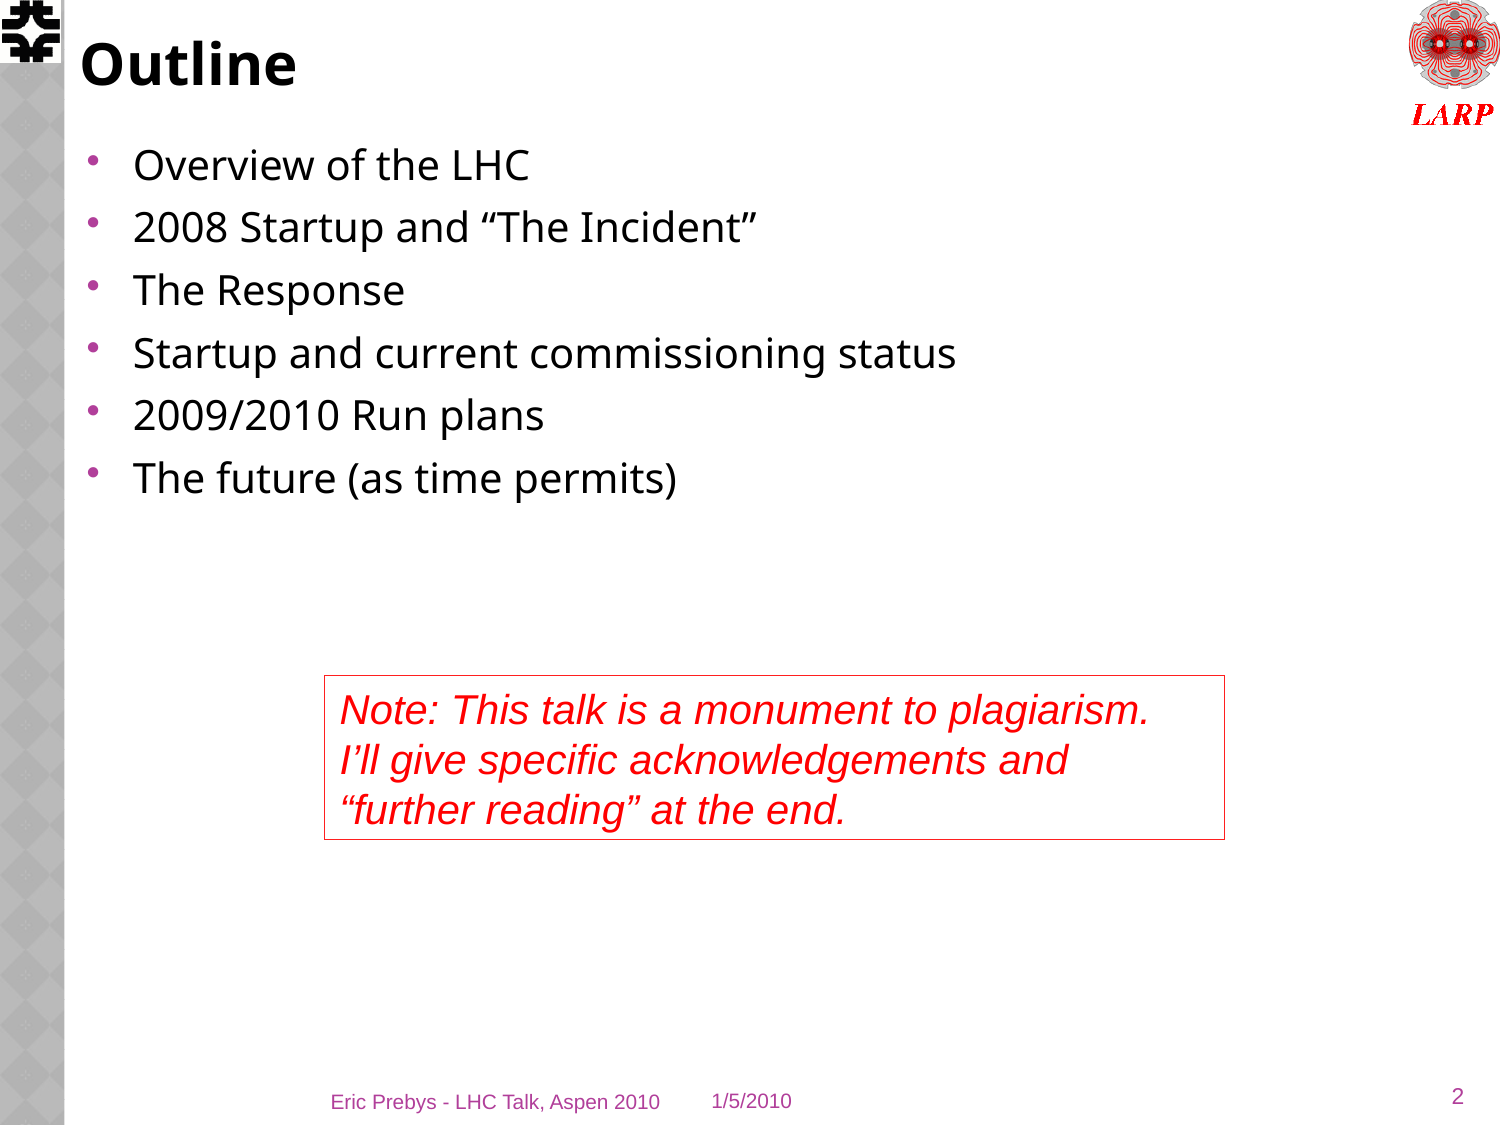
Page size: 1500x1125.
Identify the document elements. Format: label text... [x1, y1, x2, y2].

table_cell 3.5 [0, 0, 65, 1125]
text_box Note: This talk is a monument to plagiarism. I’ll give specific acknowledgements and “further reading” at the end. [324, 675, 1225, 840]
picture [1406, 0, 1500, 125]
list Overview of the LHC 2008 Startup and “The Incident” The Response Startup and current commissioning status 2009/2010 Run plans The future (as time permits) [72, 131, 1444, 638]
picture [0, 0, 61, 63]
footer Eric Prebys - LHC Talk, Aspen 2010 [75, 1075, 675, 1114]
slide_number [696, 1075, 1025, 1114]
title Outline [72, 24, 1428, 98]
slide_number 2 [1367, 1071, 1465, 1110]
